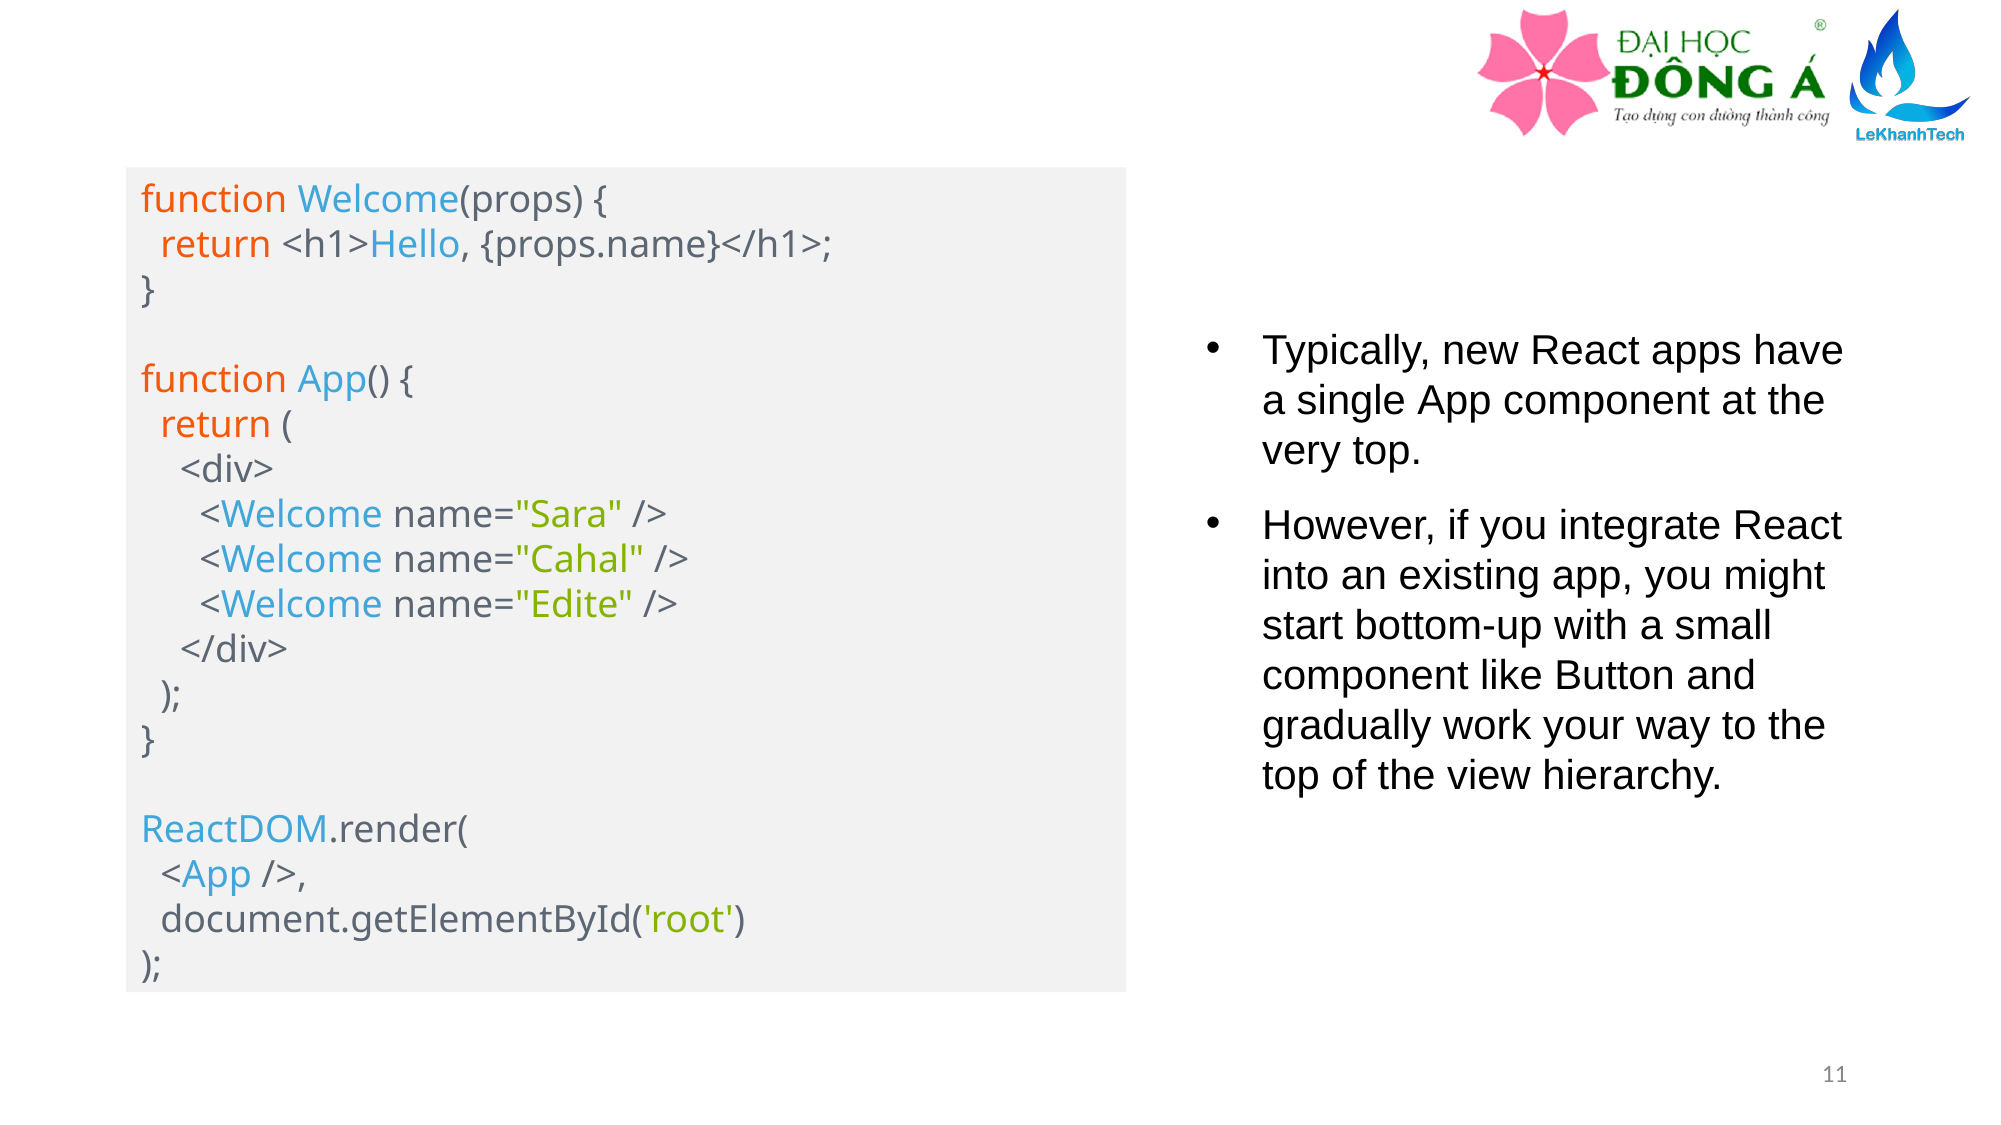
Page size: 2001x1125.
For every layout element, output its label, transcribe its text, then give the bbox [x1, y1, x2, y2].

picture [1465, 5, 1980, 144]
text_box Typically, new React apps have a single App component at the very top. However, if you integrate React into an existing app, you might start bottom-up with a small component like Button and gradually work your way to the top of the view hierarchy. [1191, 315, 1874, 806]
text_box function Welcome(props) { return <h1>Hello, {props.name}</h1>; } function App() { return ( <div> <Welcome name="Sara" /> <Welcome name="Cahal" /> <Welcome name="Edite" /> </div> ); } ReactDOM.render( <App />, document.getElementById('root') ); [126, 167, 1127, 993]
slide_number 11 [1412, 1042, 1863, 1103]
